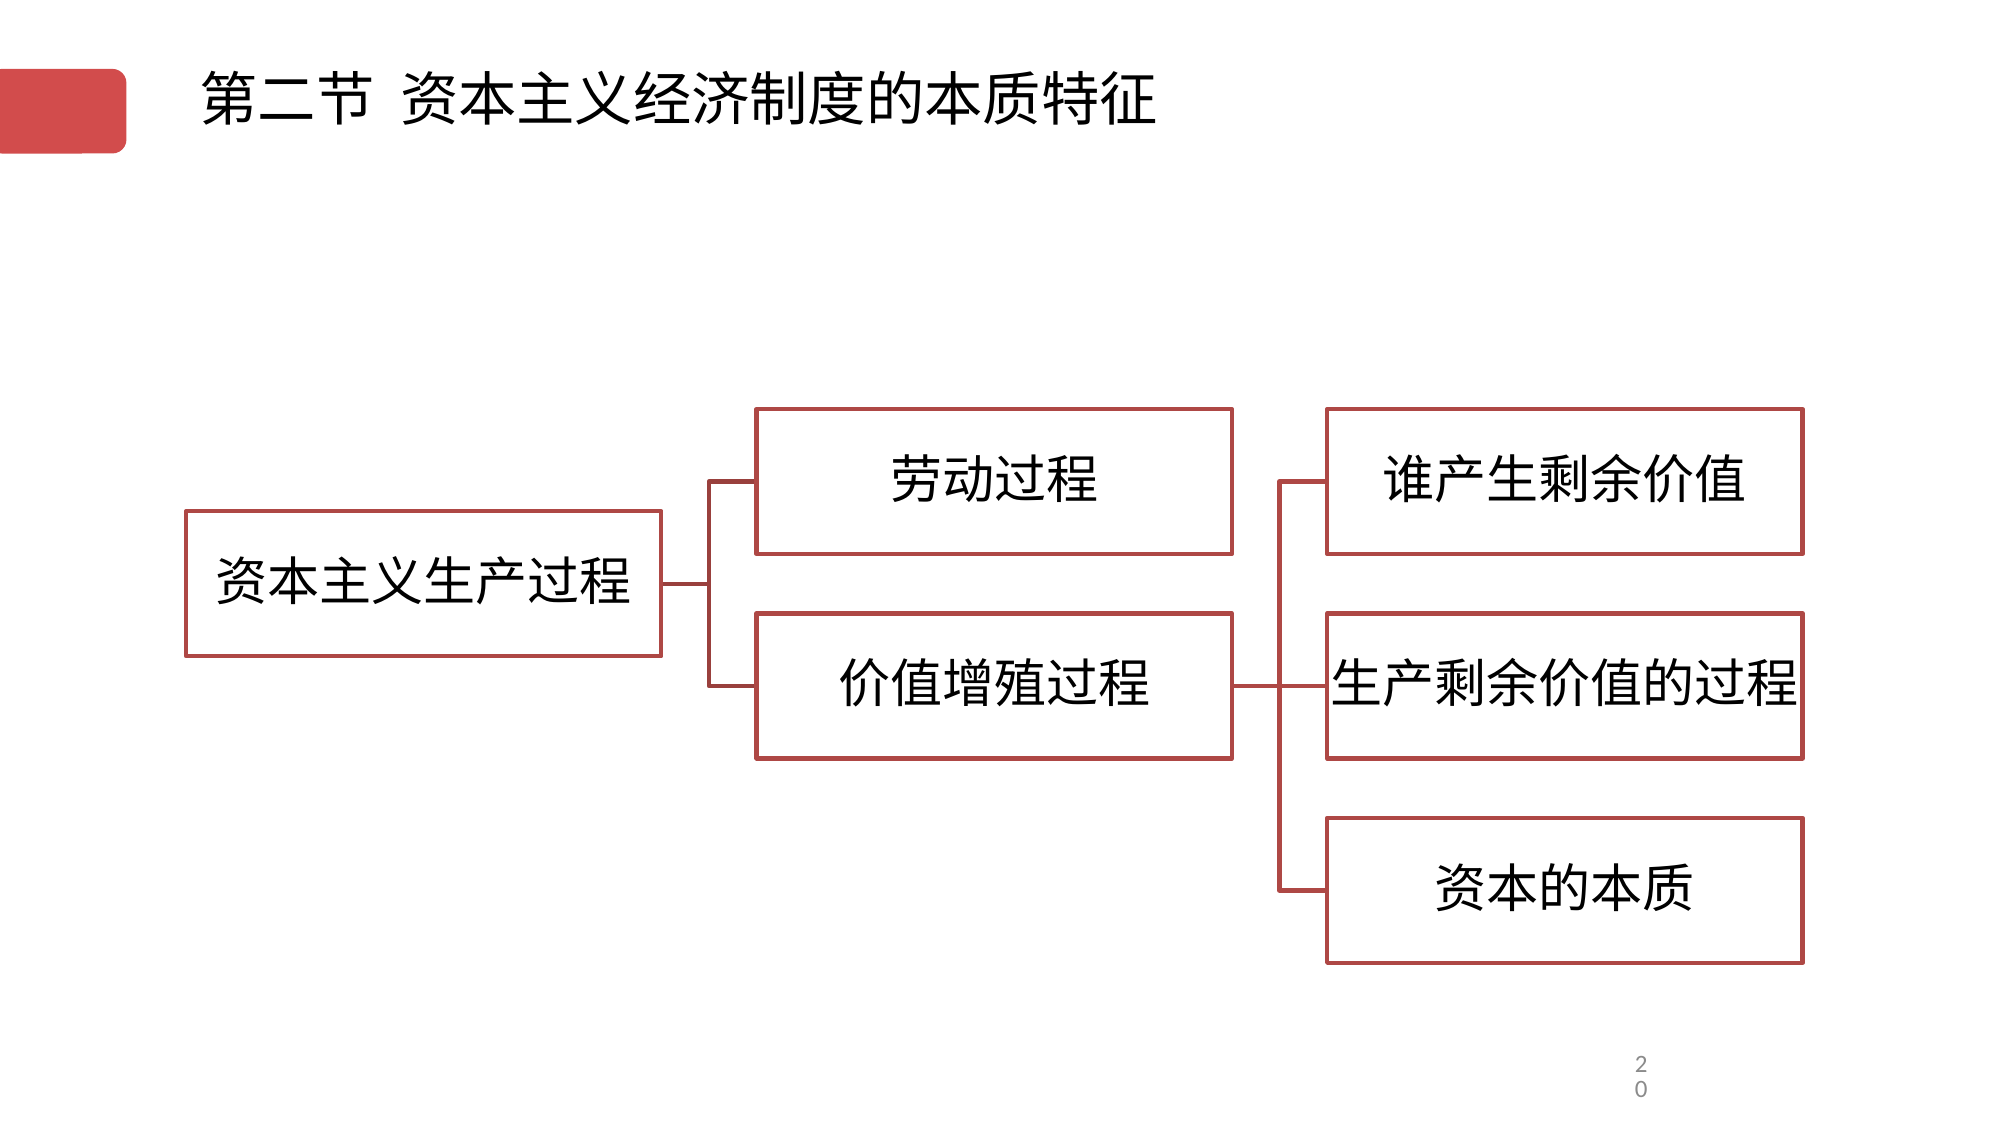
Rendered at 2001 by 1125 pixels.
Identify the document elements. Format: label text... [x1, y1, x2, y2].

text_box 第二节 资本主义经济制度的本质特征 [184, 54, 1213, 159]
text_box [184, 160, 1804, 1125]
